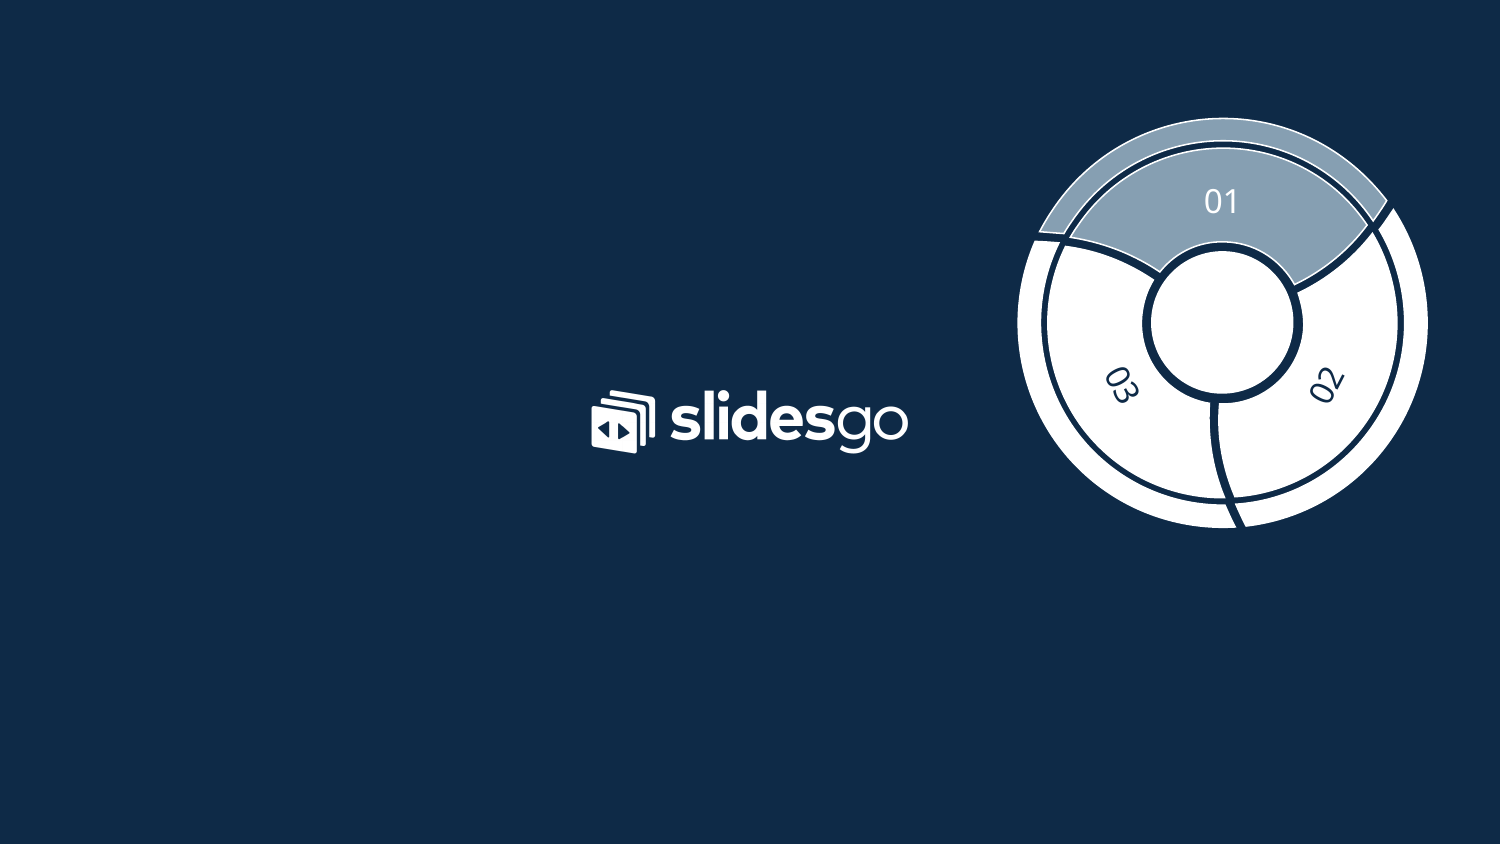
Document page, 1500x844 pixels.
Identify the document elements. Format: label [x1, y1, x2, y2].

picture [565, 347, 935, 496]
text_box [1037, 37, 1394, 386]
text_box [940, 227, 1311, 565]
text_box [1315, 209, 1500, 566]
